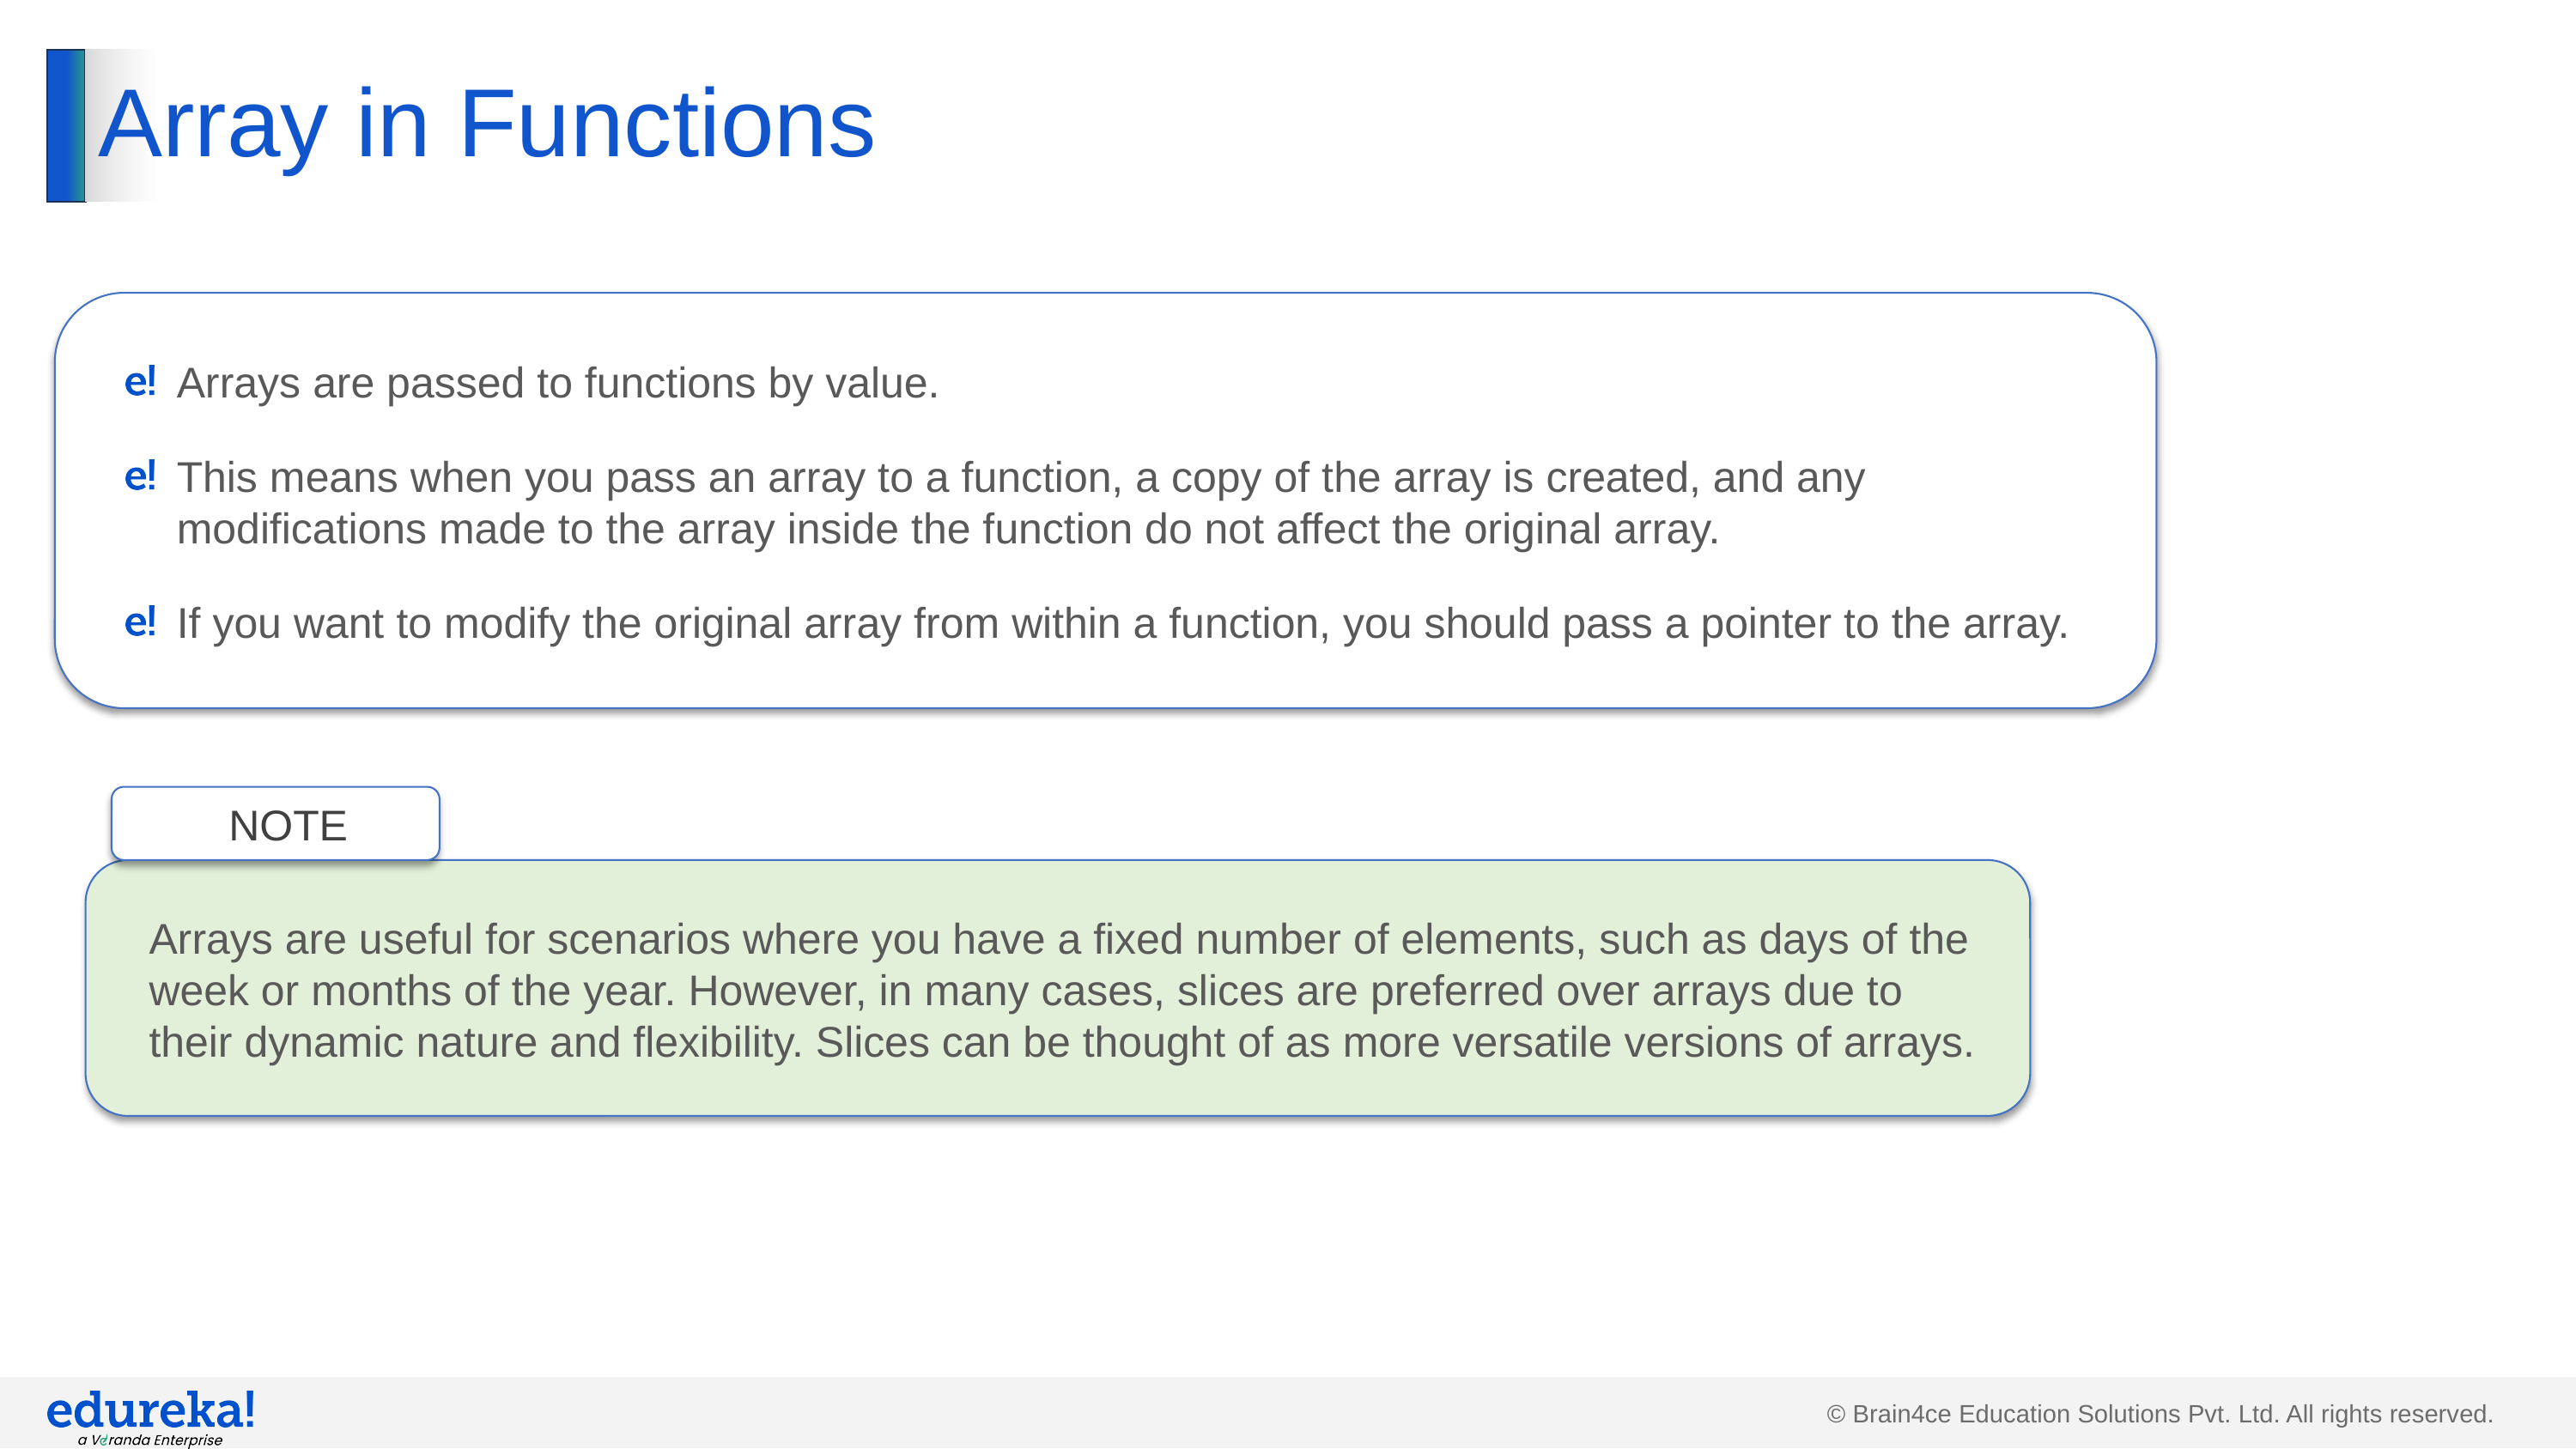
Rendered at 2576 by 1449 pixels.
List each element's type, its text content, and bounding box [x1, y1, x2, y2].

picture [125, 605, 155, 636]
picture [125, 365, 155, 396]
text_box Arrays are passed to functions by value. This means when you pass an array to a function, a copy of the array is created, and any modifications made to the array inside the function do not affect the original array. If you want to modify the original array from within a function, you should pass a pointer to the array. [54, 293, 2157, 709]
text_box NOTE [111, 786, 440, 860]
picture [125, 459, 155, 490]
text_box Arrays are useful for scenarios where you have a fixed number of elements, such as days of the week or months of the year. However, in many cases, slices are preferred over arrays due to their dynamic nature and flexibility. Slices can be thought of as more versatile versions of arrays. [85, 859, 2031, 1116]
picture [47, 1391, 253, 1449]
title Array in Functions [85, 49, 2491, 202]
